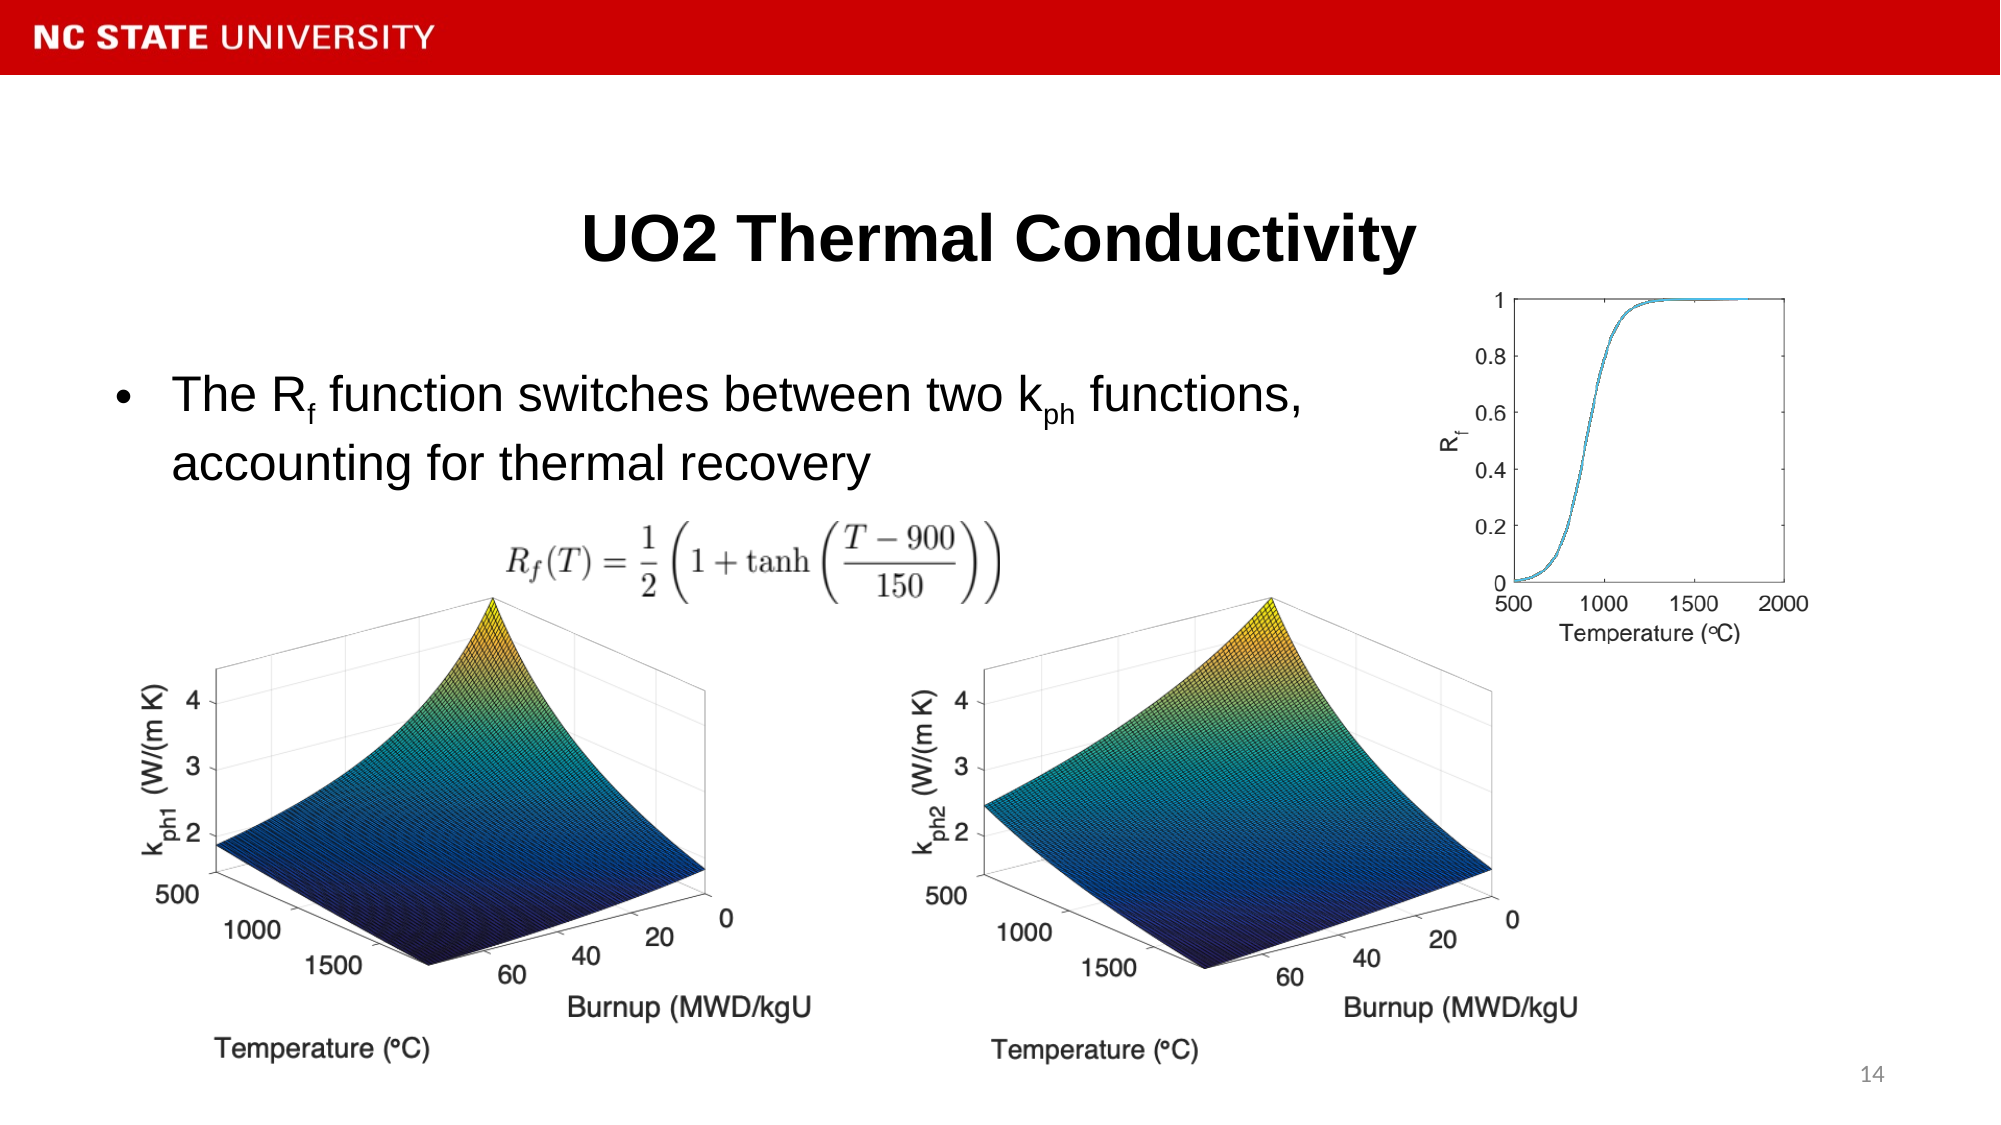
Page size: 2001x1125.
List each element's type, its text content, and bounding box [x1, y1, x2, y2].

title UO2 Thermal Conductivity [99, 147, 1900, 323]
picture [0, 0, 2000, 75]
list The Rf function switches between two kph functions, accounting for thermal recovery [99, 354, 1335, 1005]
slide_number 14 [1433, 1042, 1900, 1103]
picture [126, 271, 1819, 1066]
